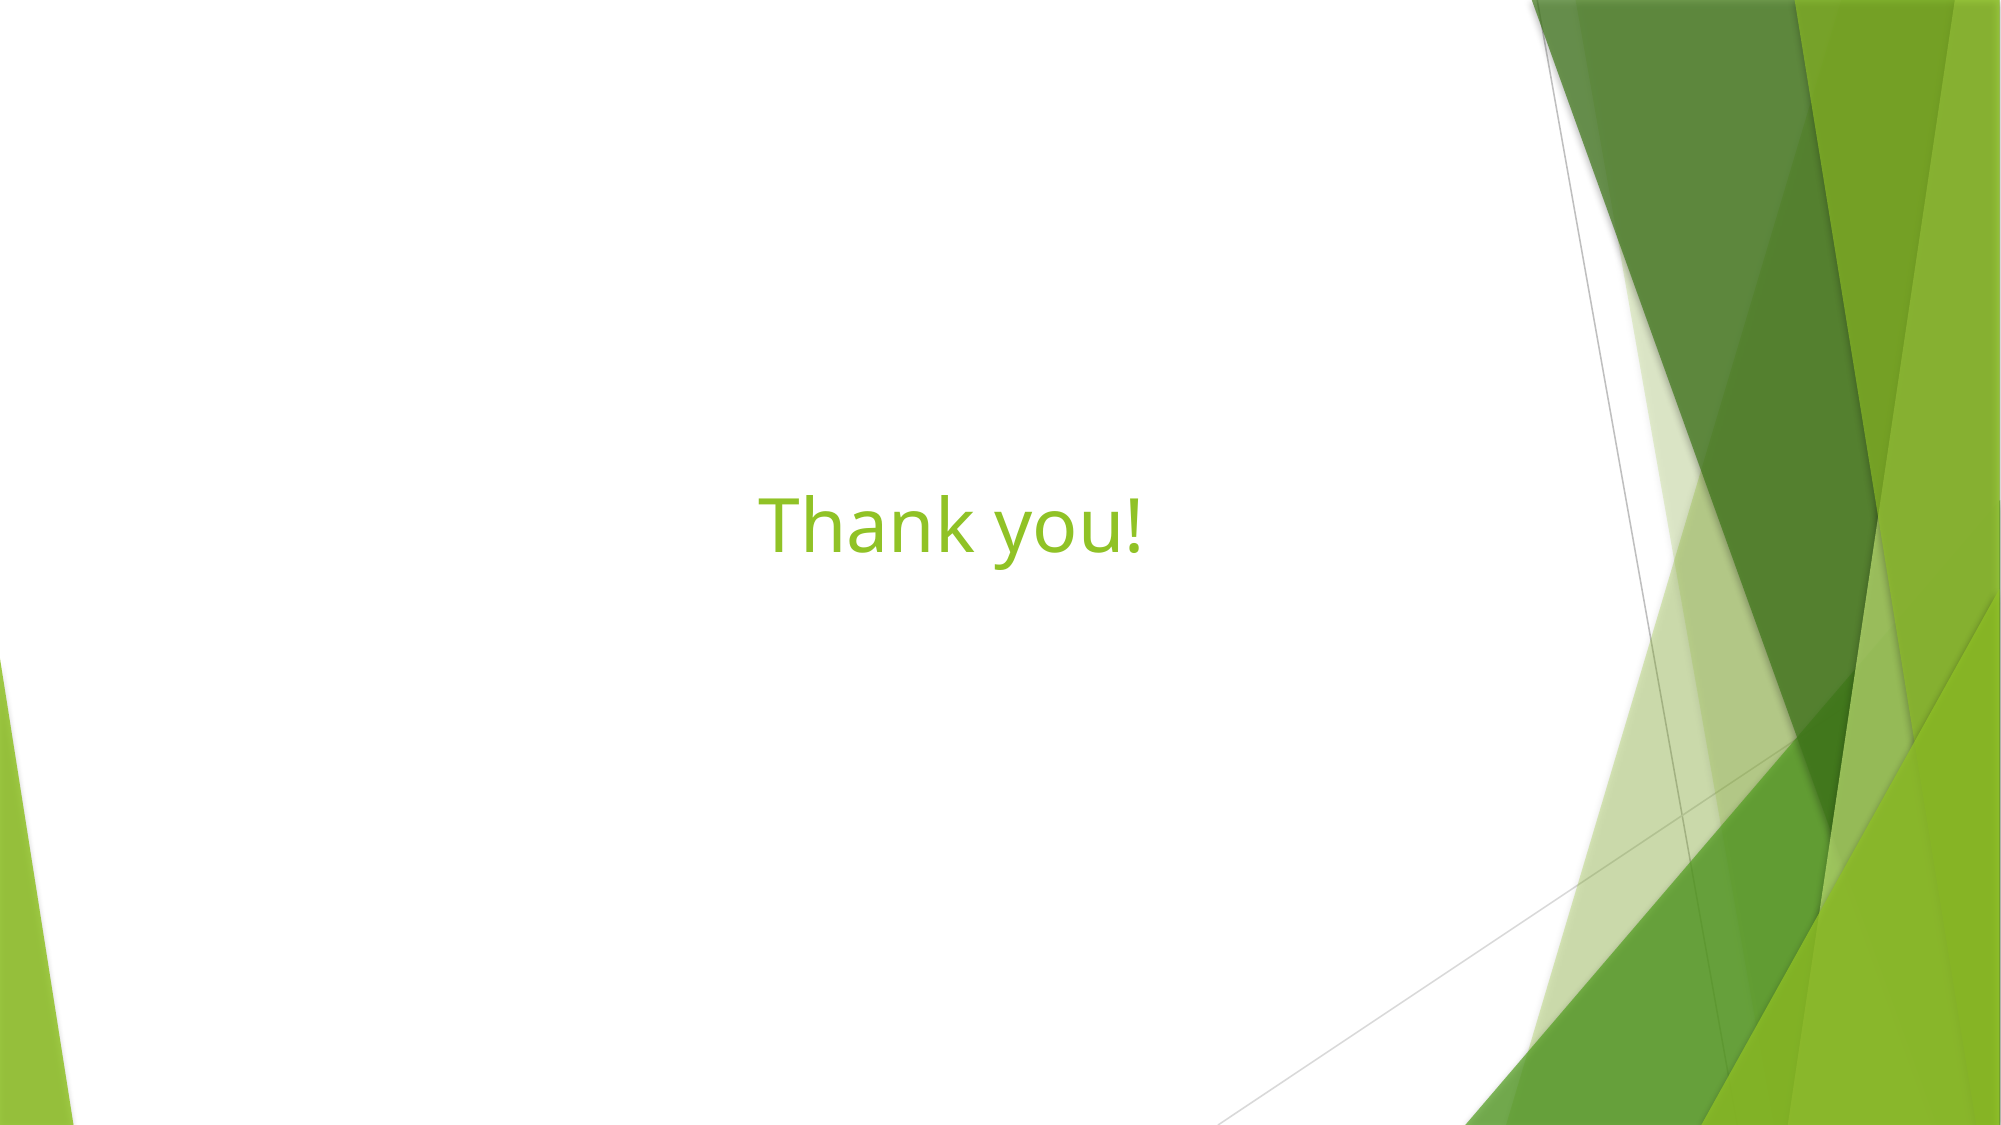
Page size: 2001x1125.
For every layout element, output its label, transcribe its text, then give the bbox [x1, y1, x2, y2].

title Thank you! [743, 470, 2000, 687]
